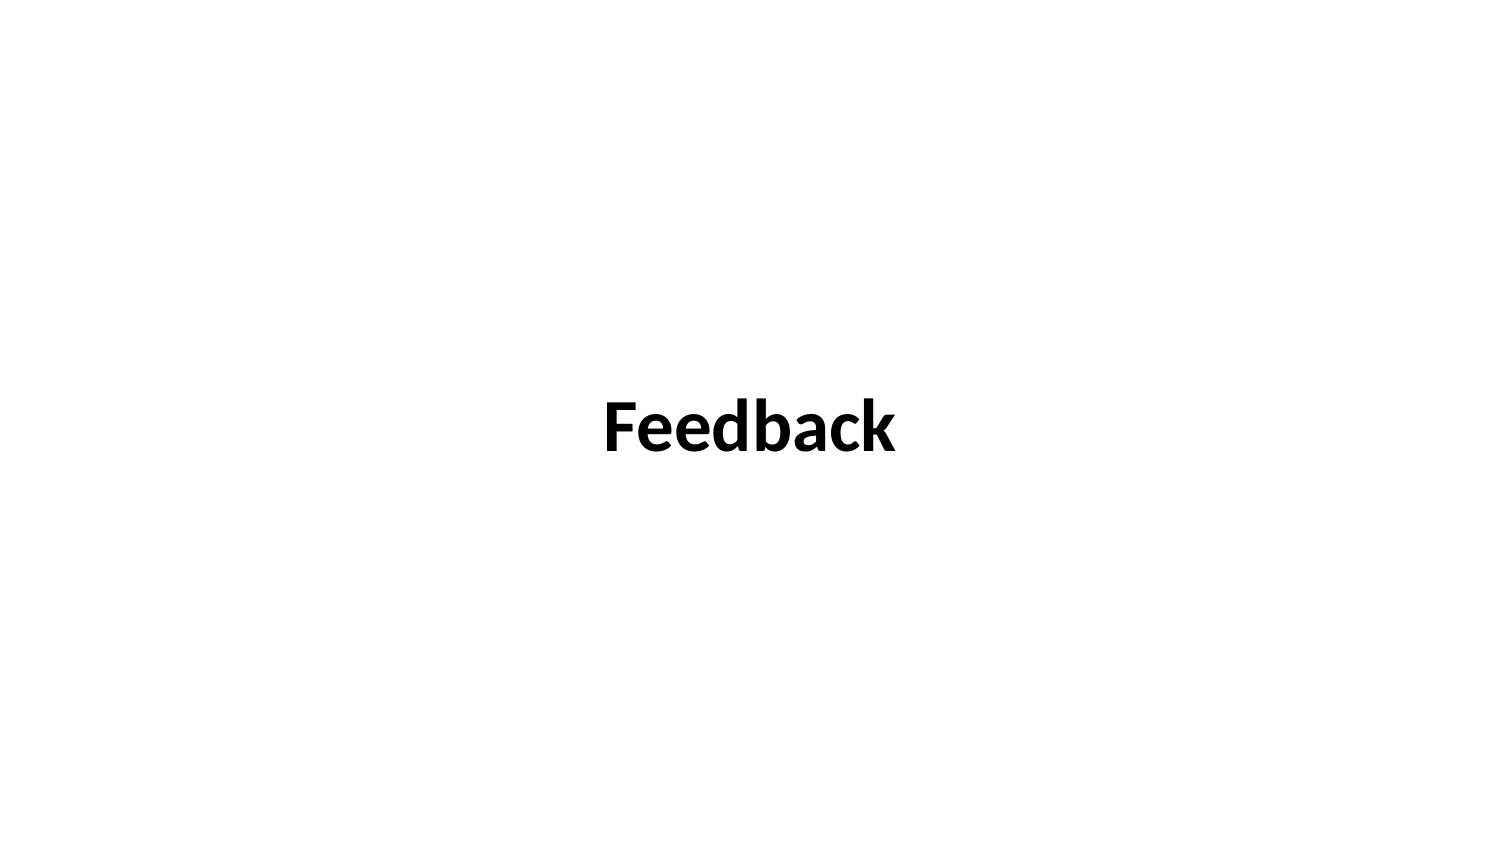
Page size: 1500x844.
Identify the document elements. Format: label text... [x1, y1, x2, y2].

title Feedback [51, 352, 1449, 491]
